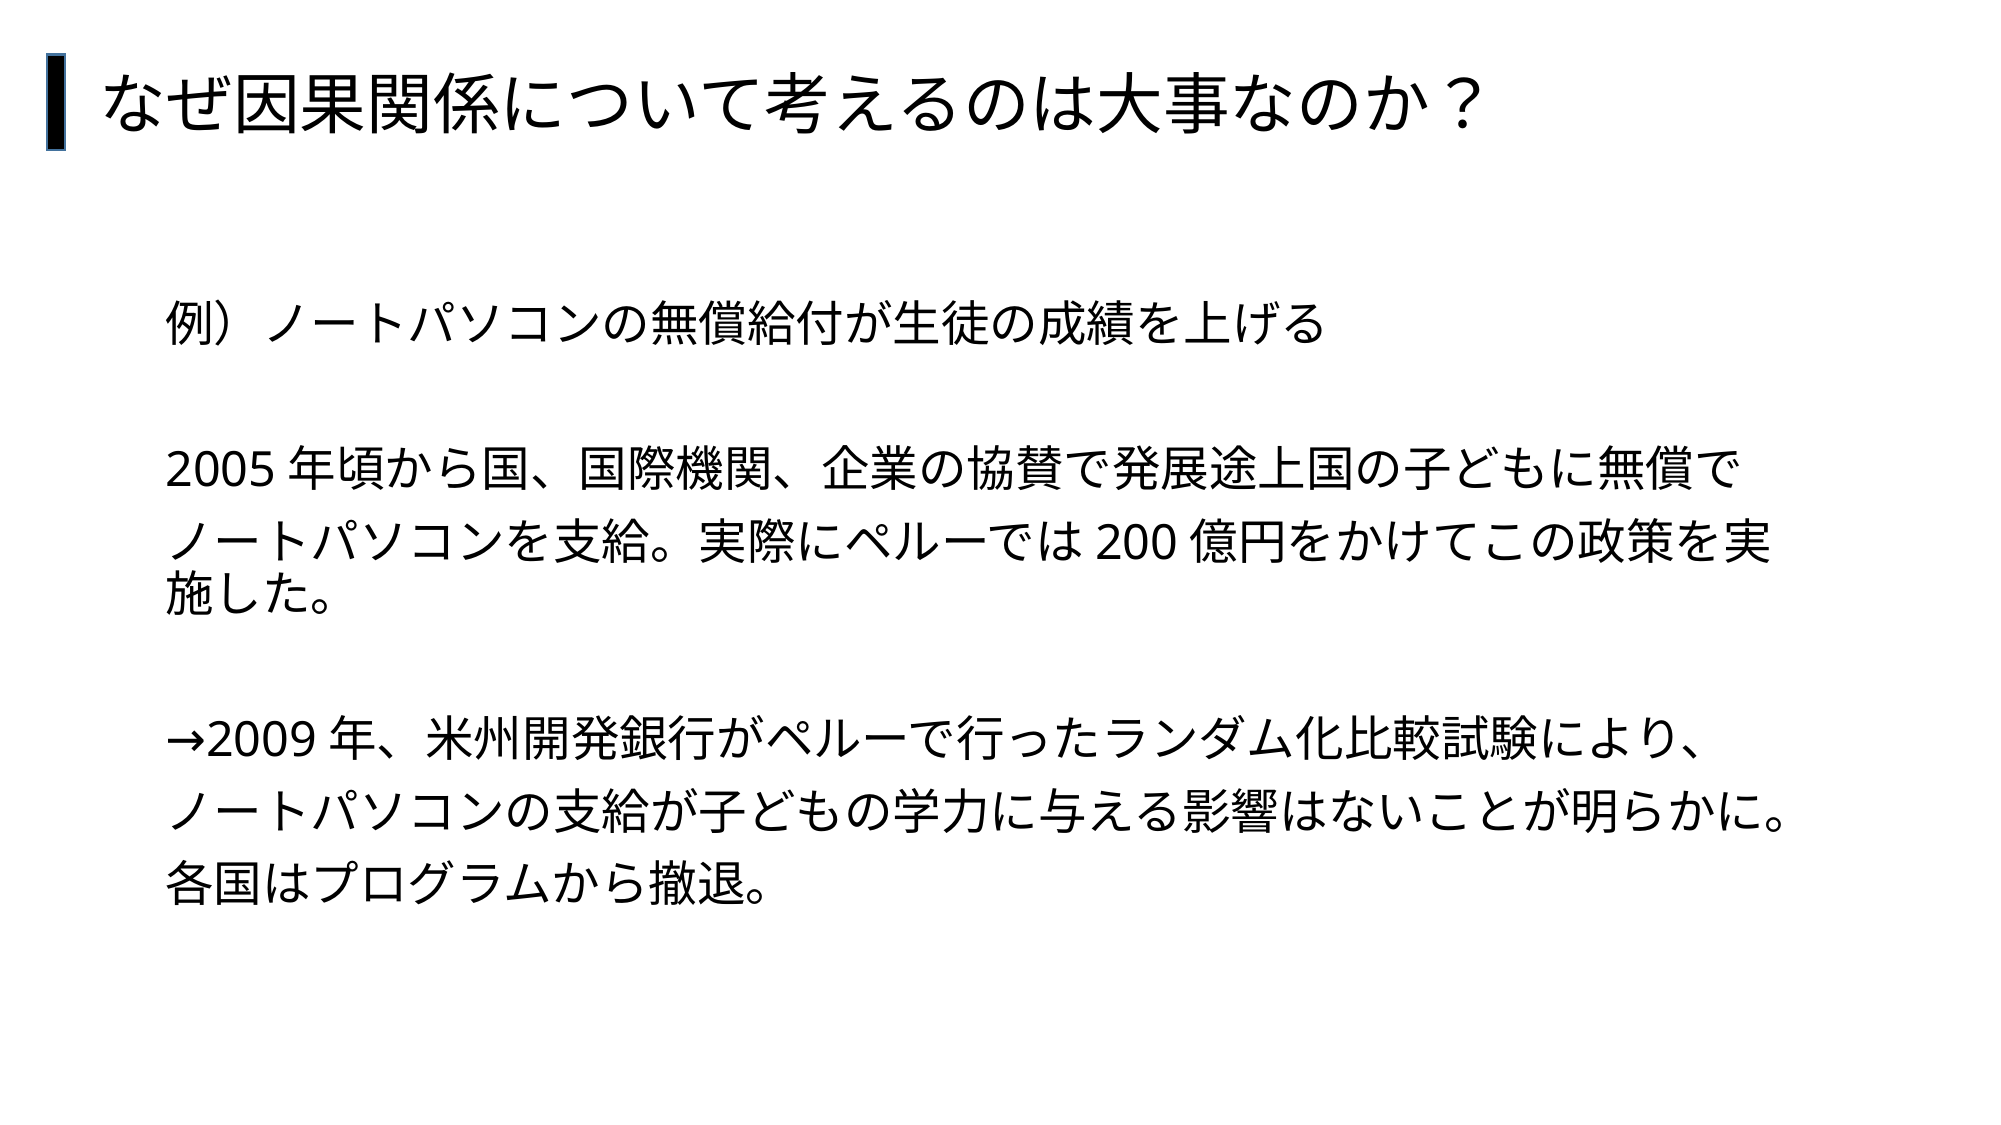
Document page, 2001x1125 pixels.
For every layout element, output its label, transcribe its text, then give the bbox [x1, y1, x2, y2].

text_box [46, 53, 66, 151]
text_box なぜ因果関係について考えるのは大事なのか？ [84, 54, 1709, 150]
subtitle 例）ノートパソコンの無償給付が生徒の成績を上げる 2005年頃から国、国際機関、企業の協賛で発展途上国の子どもに無償で ノートパソコンを支給。実際にペルーでは200億円をかけてこの政策を実施した。 →2009年、米州開発銀行がペルーで行ったランダム化比較試験により、 ノートパソコンの支給が子どもの学力に与える影響はないことが明らかに。 各国はプログラムから撤退。 [150, 292, 1802, 1000]
